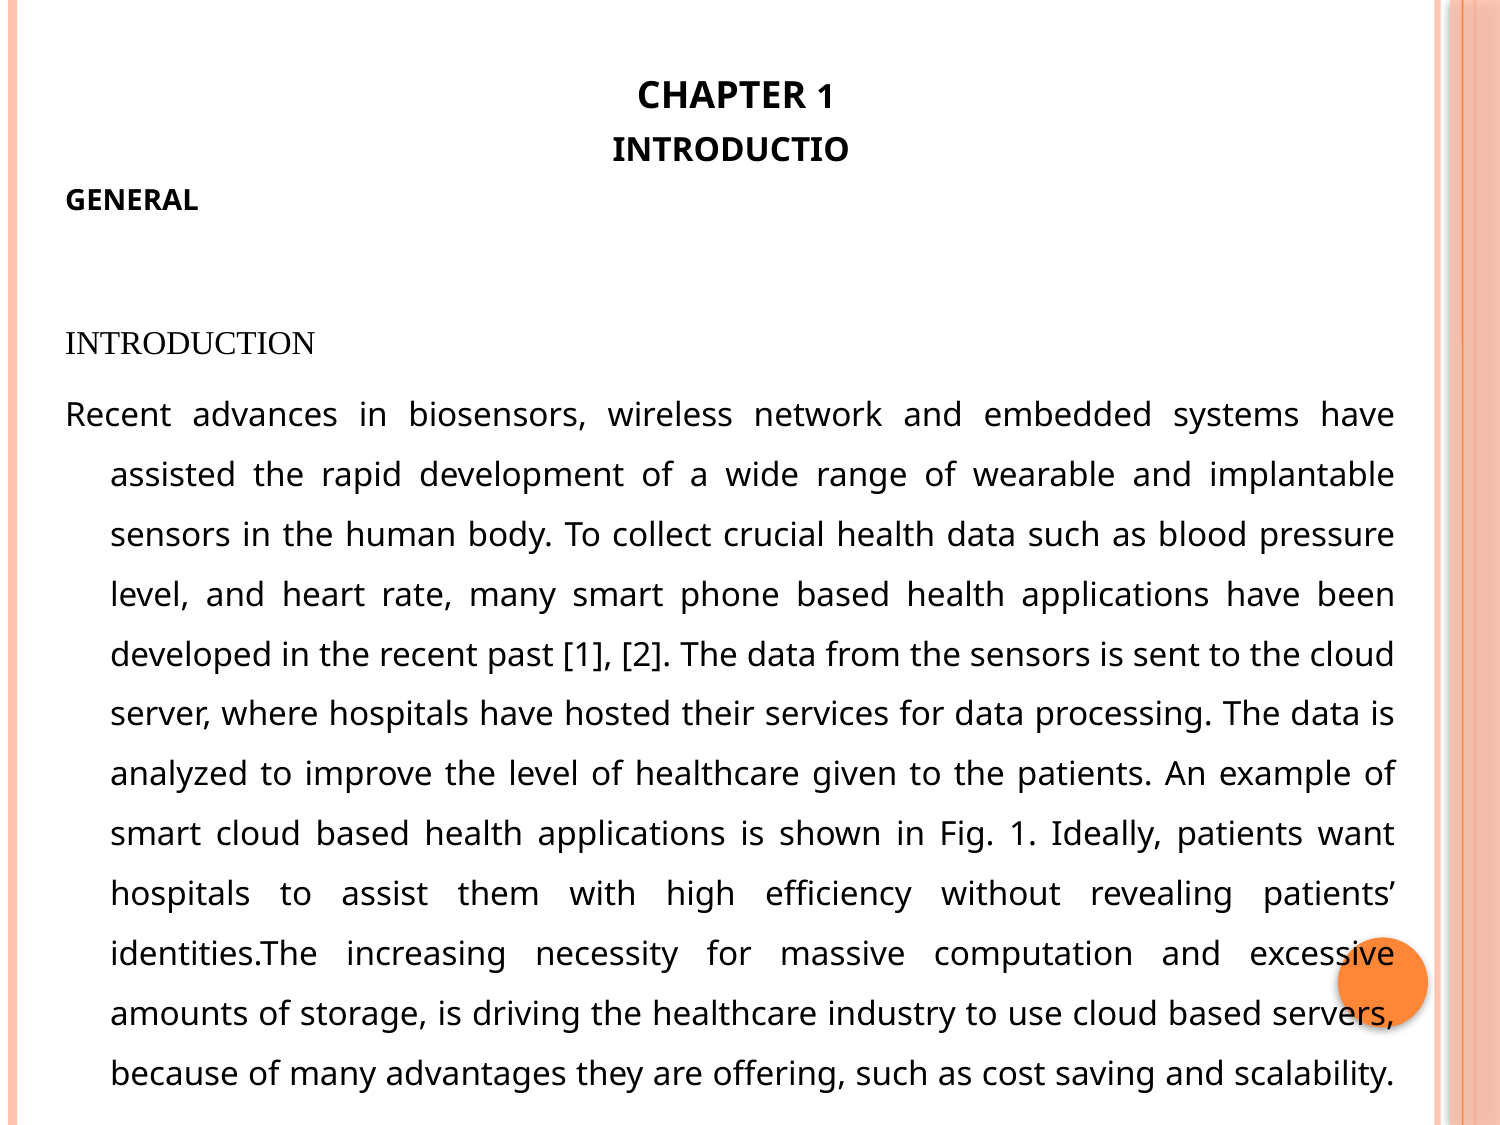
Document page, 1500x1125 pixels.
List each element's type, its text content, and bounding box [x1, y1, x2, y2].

list CHAPTER 1 INTRODUCTIO GENERAL INTRODUCTION Recent advances in biosensors, wireless network and embedded systems have assisted the rapid development of a wide range of wearable and implantable sensors in the human body. To collect crucial health data such as blood pressure level, and heart rate, many smart phone based health applications have been developed in the recent past [1], [2]. The data from the sensors is sent to the cloud server, where hospitals have hosted their services for data processing. The data is analyzed to improve the level of healthcare given to the patients. An example of smart cloud based health applications is shown in Fig. 1. Ideally, patients want hospitals to assist them with high efficiency without revealing patients’ identities.The increasing necessity for massive computation and excessive amounts of storage, is driving the healthcare industry to use cloud based servers, because of many advantages they are offering, such as cost saving and scalability. [50, 63, 1413, 1125]
